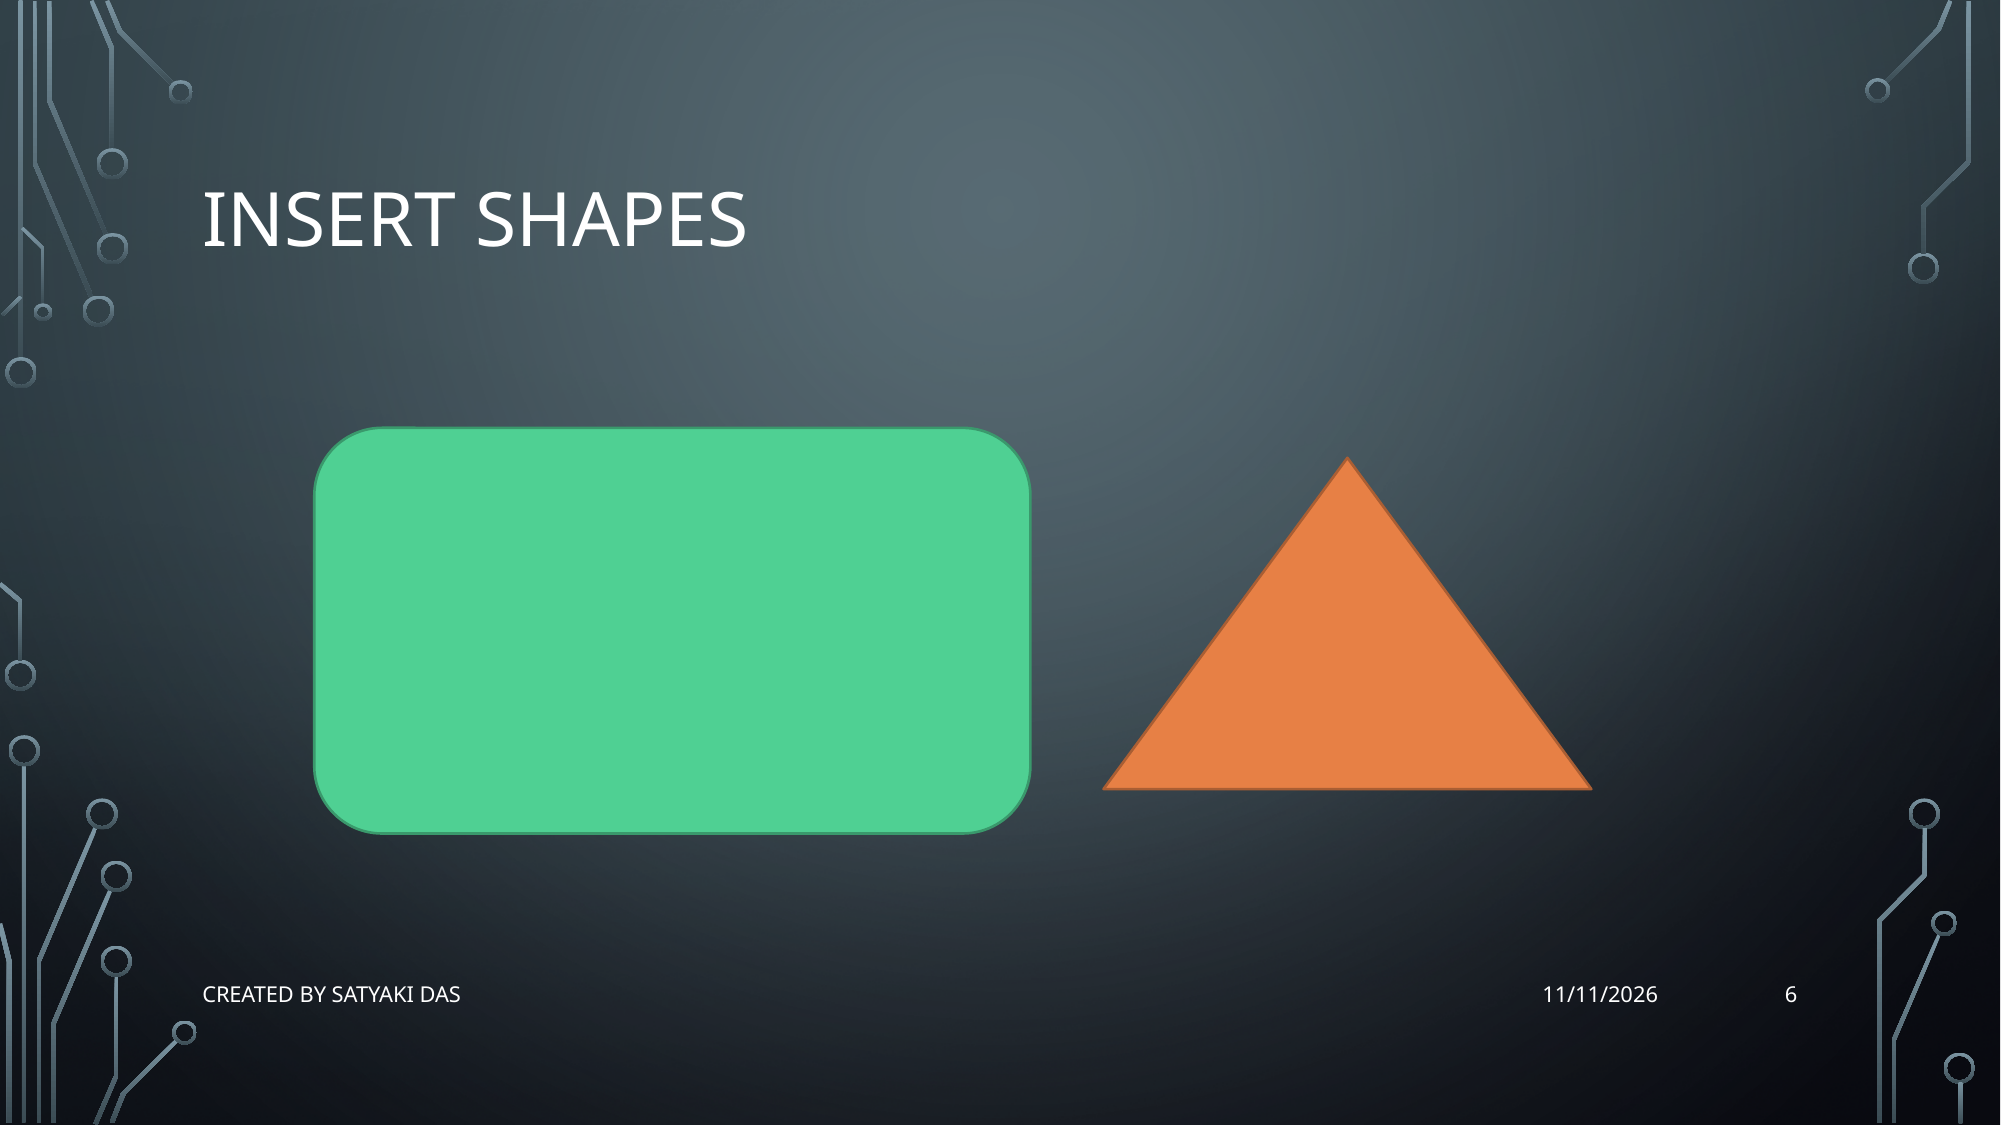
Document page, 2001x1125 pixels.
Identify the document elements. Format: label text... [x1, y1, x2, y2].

title INSERT SHAPES [187, 101, 1813, 344]
text_box [312, 426, 1032, 835]
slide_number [1223, 965, 1674, 1025]
footer Created by Satyaki Das [187, 965, 1211, 1025]
slide_number 6 [1685, 965, 1813, 1025]
text_box [1102, 456, 1593, 791]
